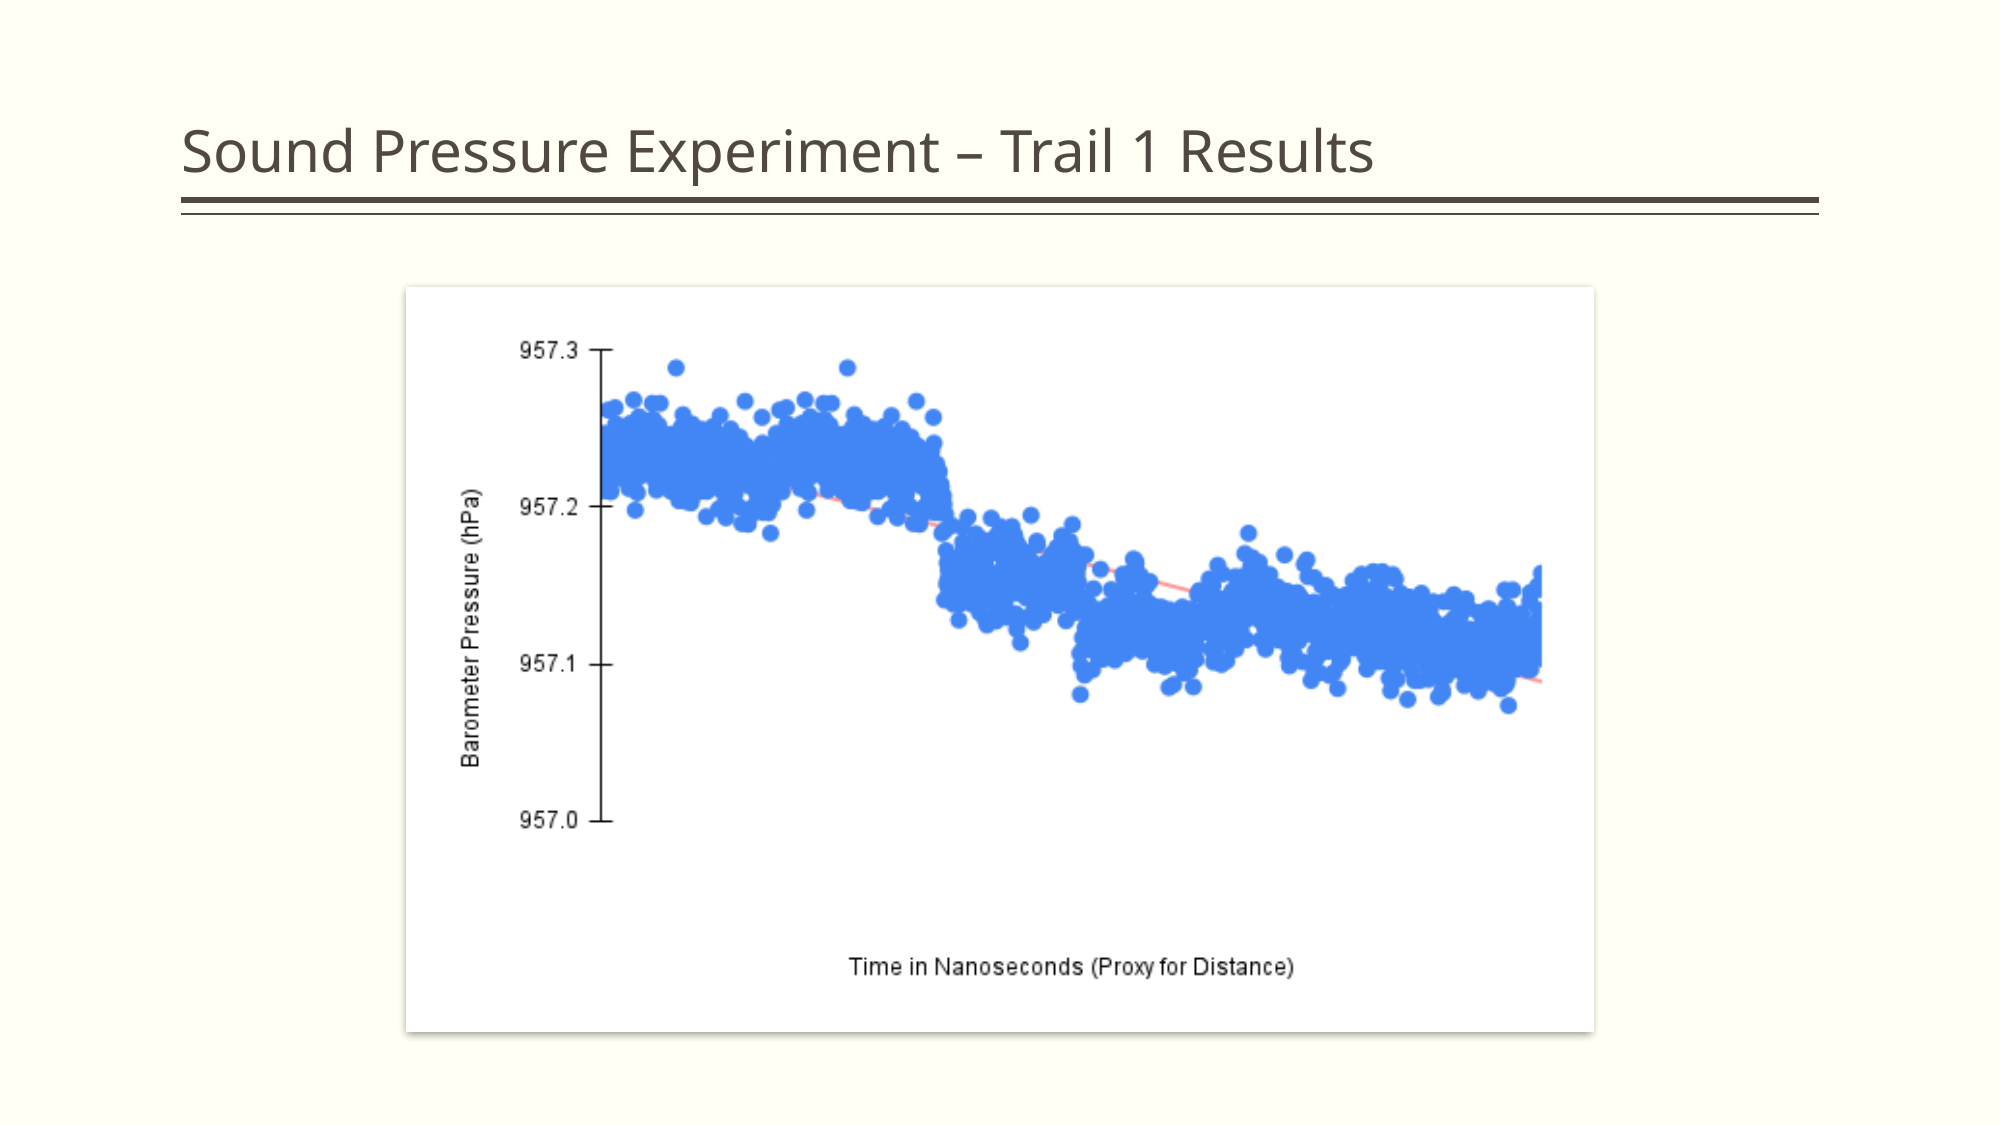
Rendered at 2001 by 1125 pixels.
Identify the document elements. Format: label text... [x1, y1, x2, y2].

title Sound Pressure Experiment – Trail 1 Results [181, 12, 1819, 193]
picture [420, 301, 1579, 1018]
